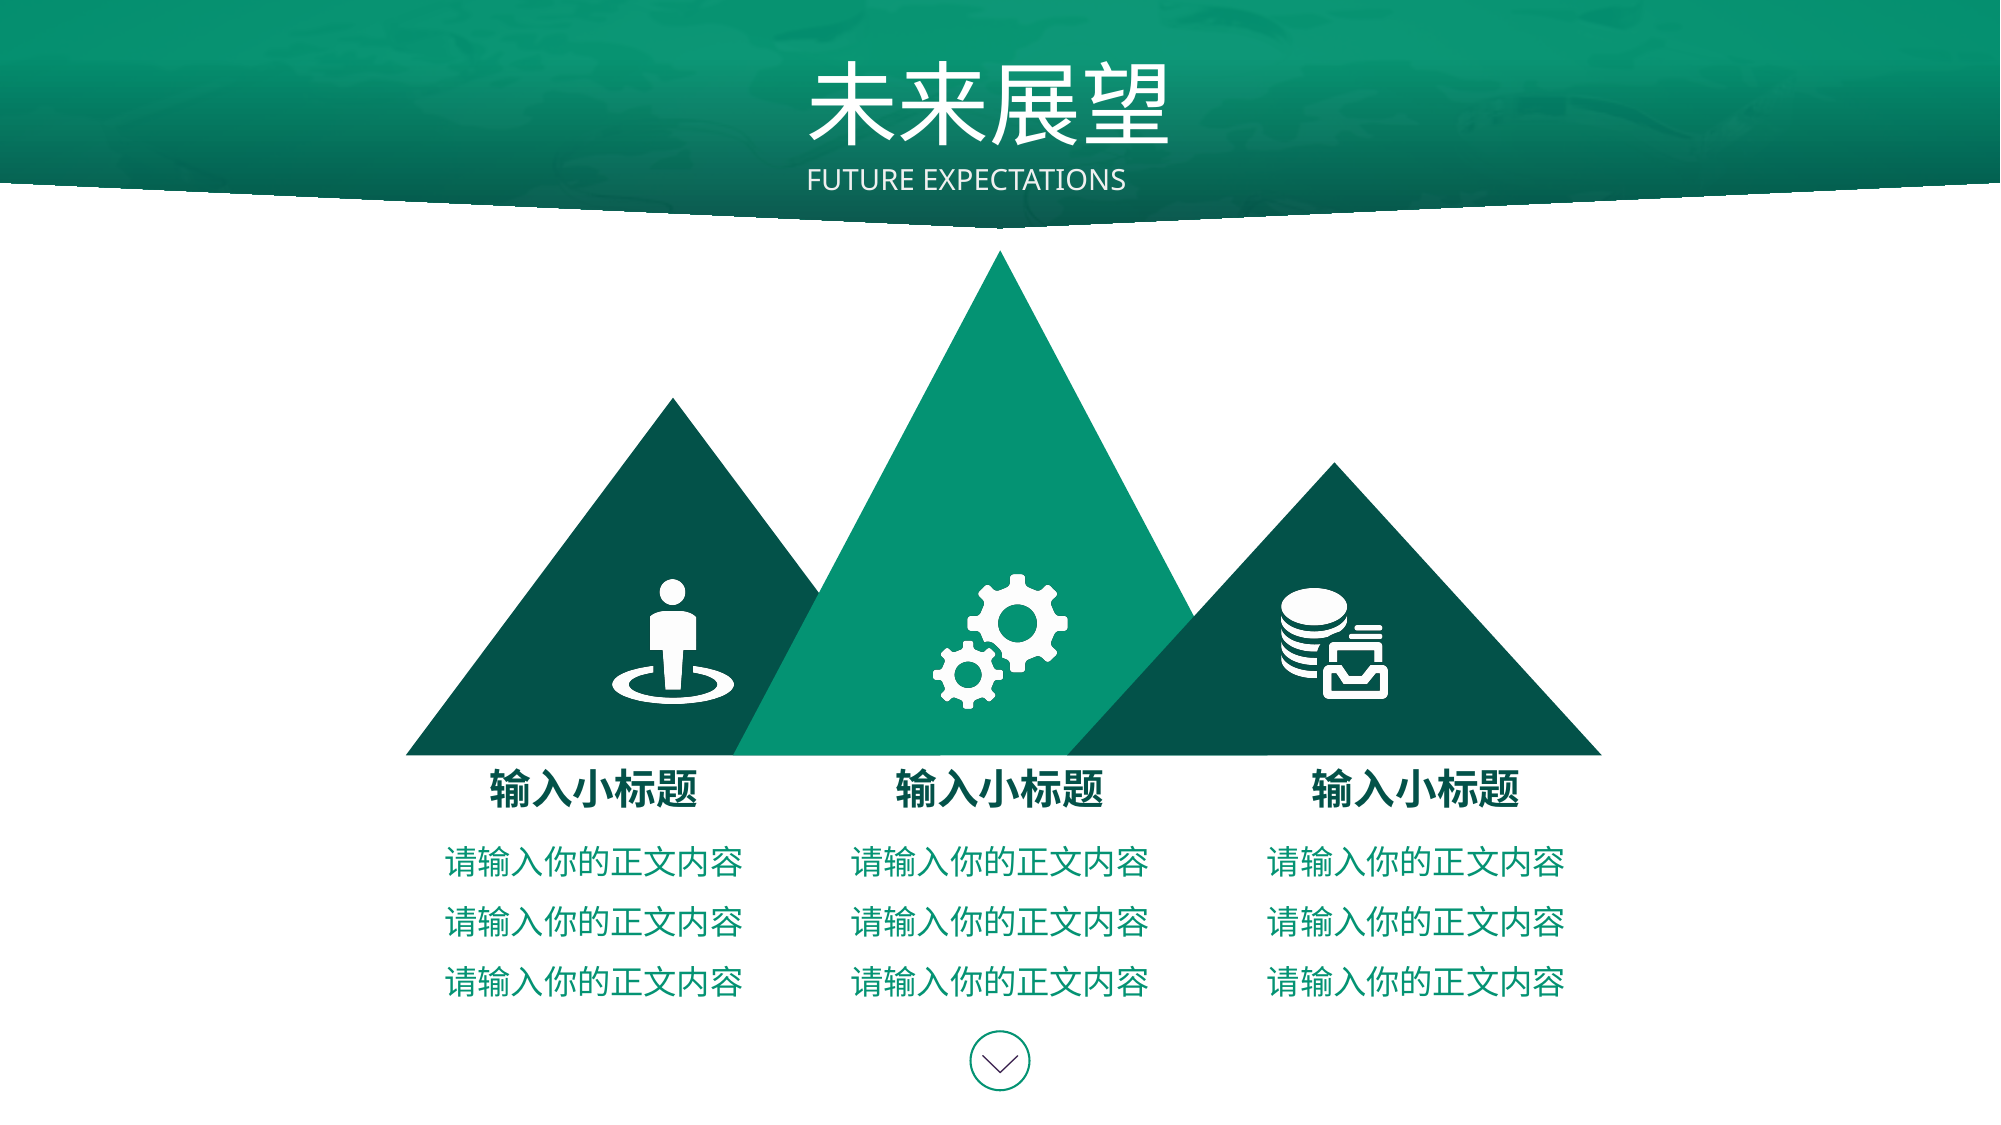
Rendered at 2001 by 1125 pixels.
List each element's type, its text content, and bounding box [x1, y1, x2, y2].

text_box 请输入你的正文内容 请输入你的正文内容 请输入你的正文内容 [1228, 813, 1605, 1009]
text_box 请输入你的正文内容 请输入你的正文内容 请输入你的正文内容 [811, 813, 1189, 1009]
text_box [405, 250, 1602, 756]
picture [981, 1042, 1019, 1079]
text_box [791, 39, 1209, 205]
text_box 请输入你的正文内容 请输入你的正文内容 请输入你的正文内容 [405, 813, 783, 1009]
text_box 输入小标题 [850, 756, 1149, 813]
text_box 输入小标题 [1267, 756, 1566, 813]
text_box 输入小标题 [444, 756, 743, 813]
